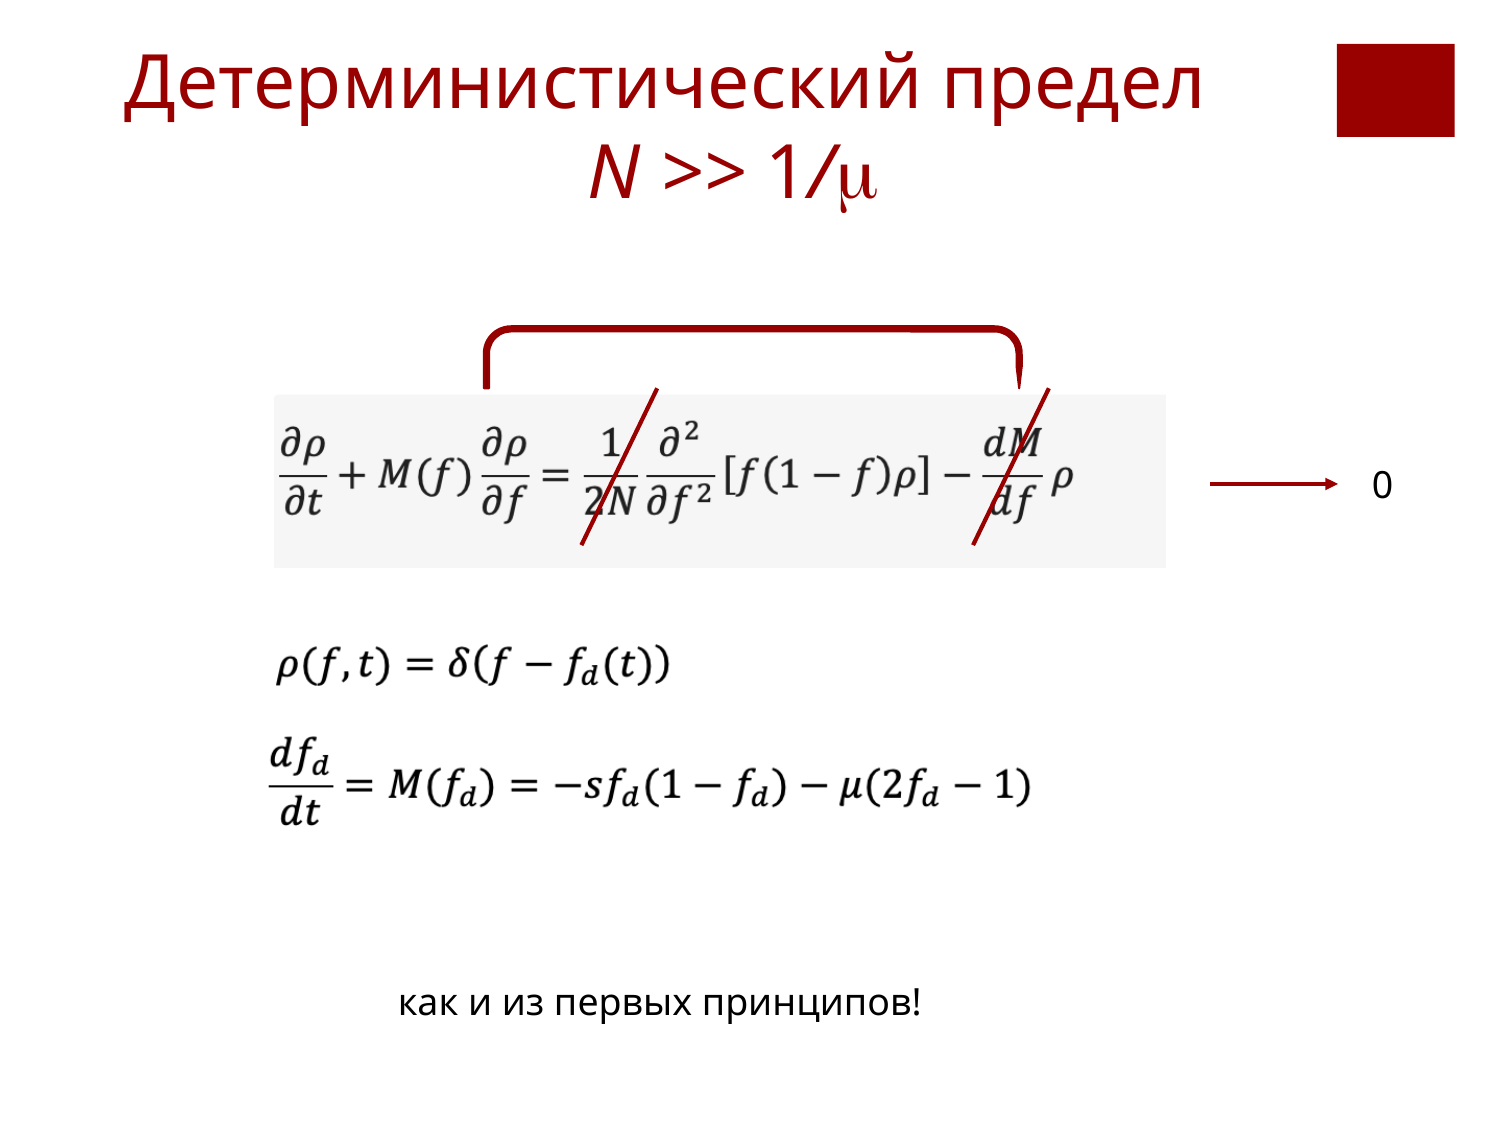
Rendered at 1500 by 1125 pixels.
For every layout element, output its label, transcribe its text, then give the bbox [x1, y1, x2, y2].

text_box как и из первых принципов! [383, 970, 937, 1031]
text_box [482, 325, 1023, 356]
text_box Детерминистический предел N >> 1/m [109, 123, 1358, 312]
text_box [972, 387, 1050, 546]
text_box 0 [1357, 453, 1409, 514]
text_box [580, 387, 658, 546]
picture [227, 356, 1166, 569]
picture [227, 617, 1093, 871]
